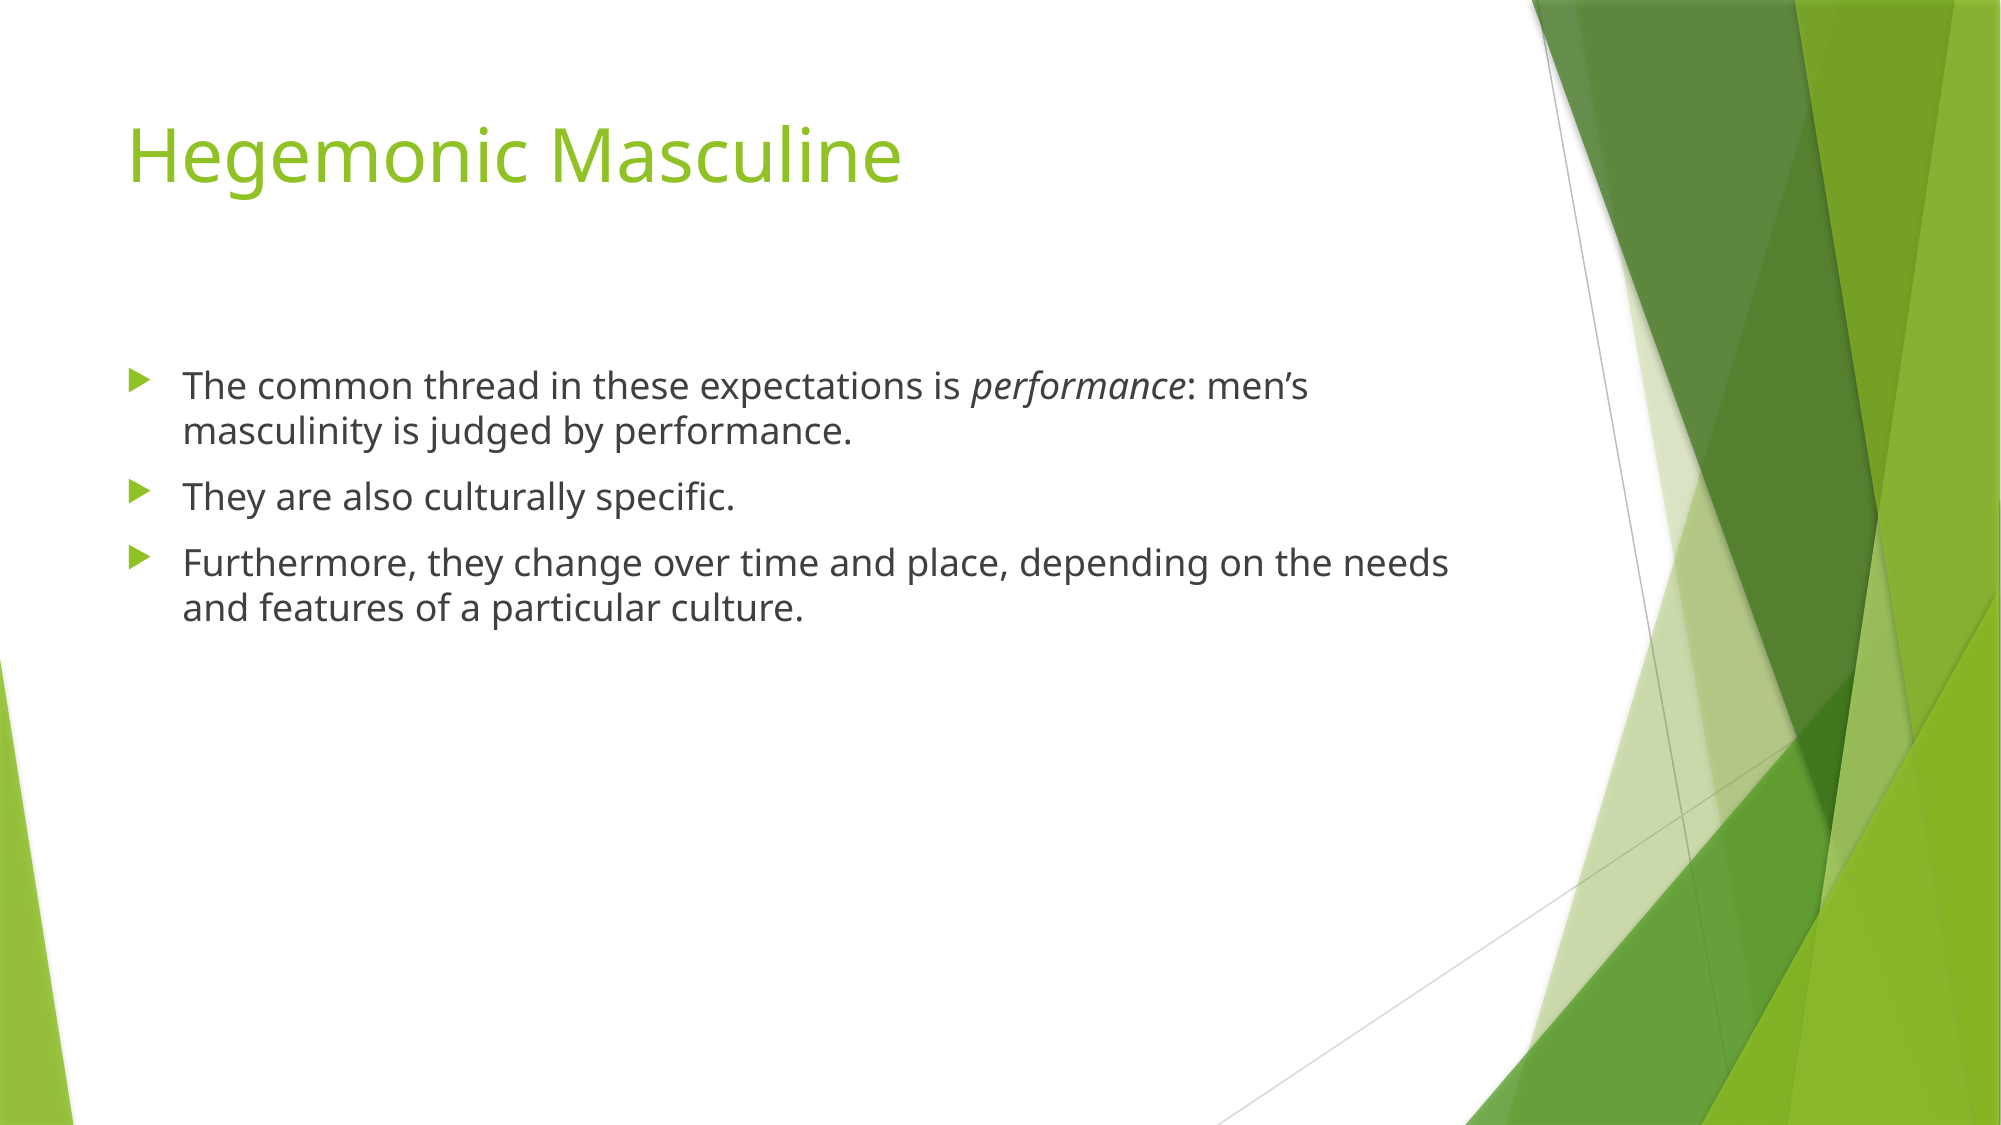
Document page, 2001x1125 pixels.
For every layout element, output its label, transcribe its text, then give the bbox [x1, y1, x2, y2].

list The common thread in these expectations is performance: men’s masculinity is judged by performance. They are also culturally specific. Furthermore, they change over time and place, depending on the needs and features of a particular culture. [111, 354, 1522, 992]
title Hegemonic Masculine [111, 99, 1522, 317]
